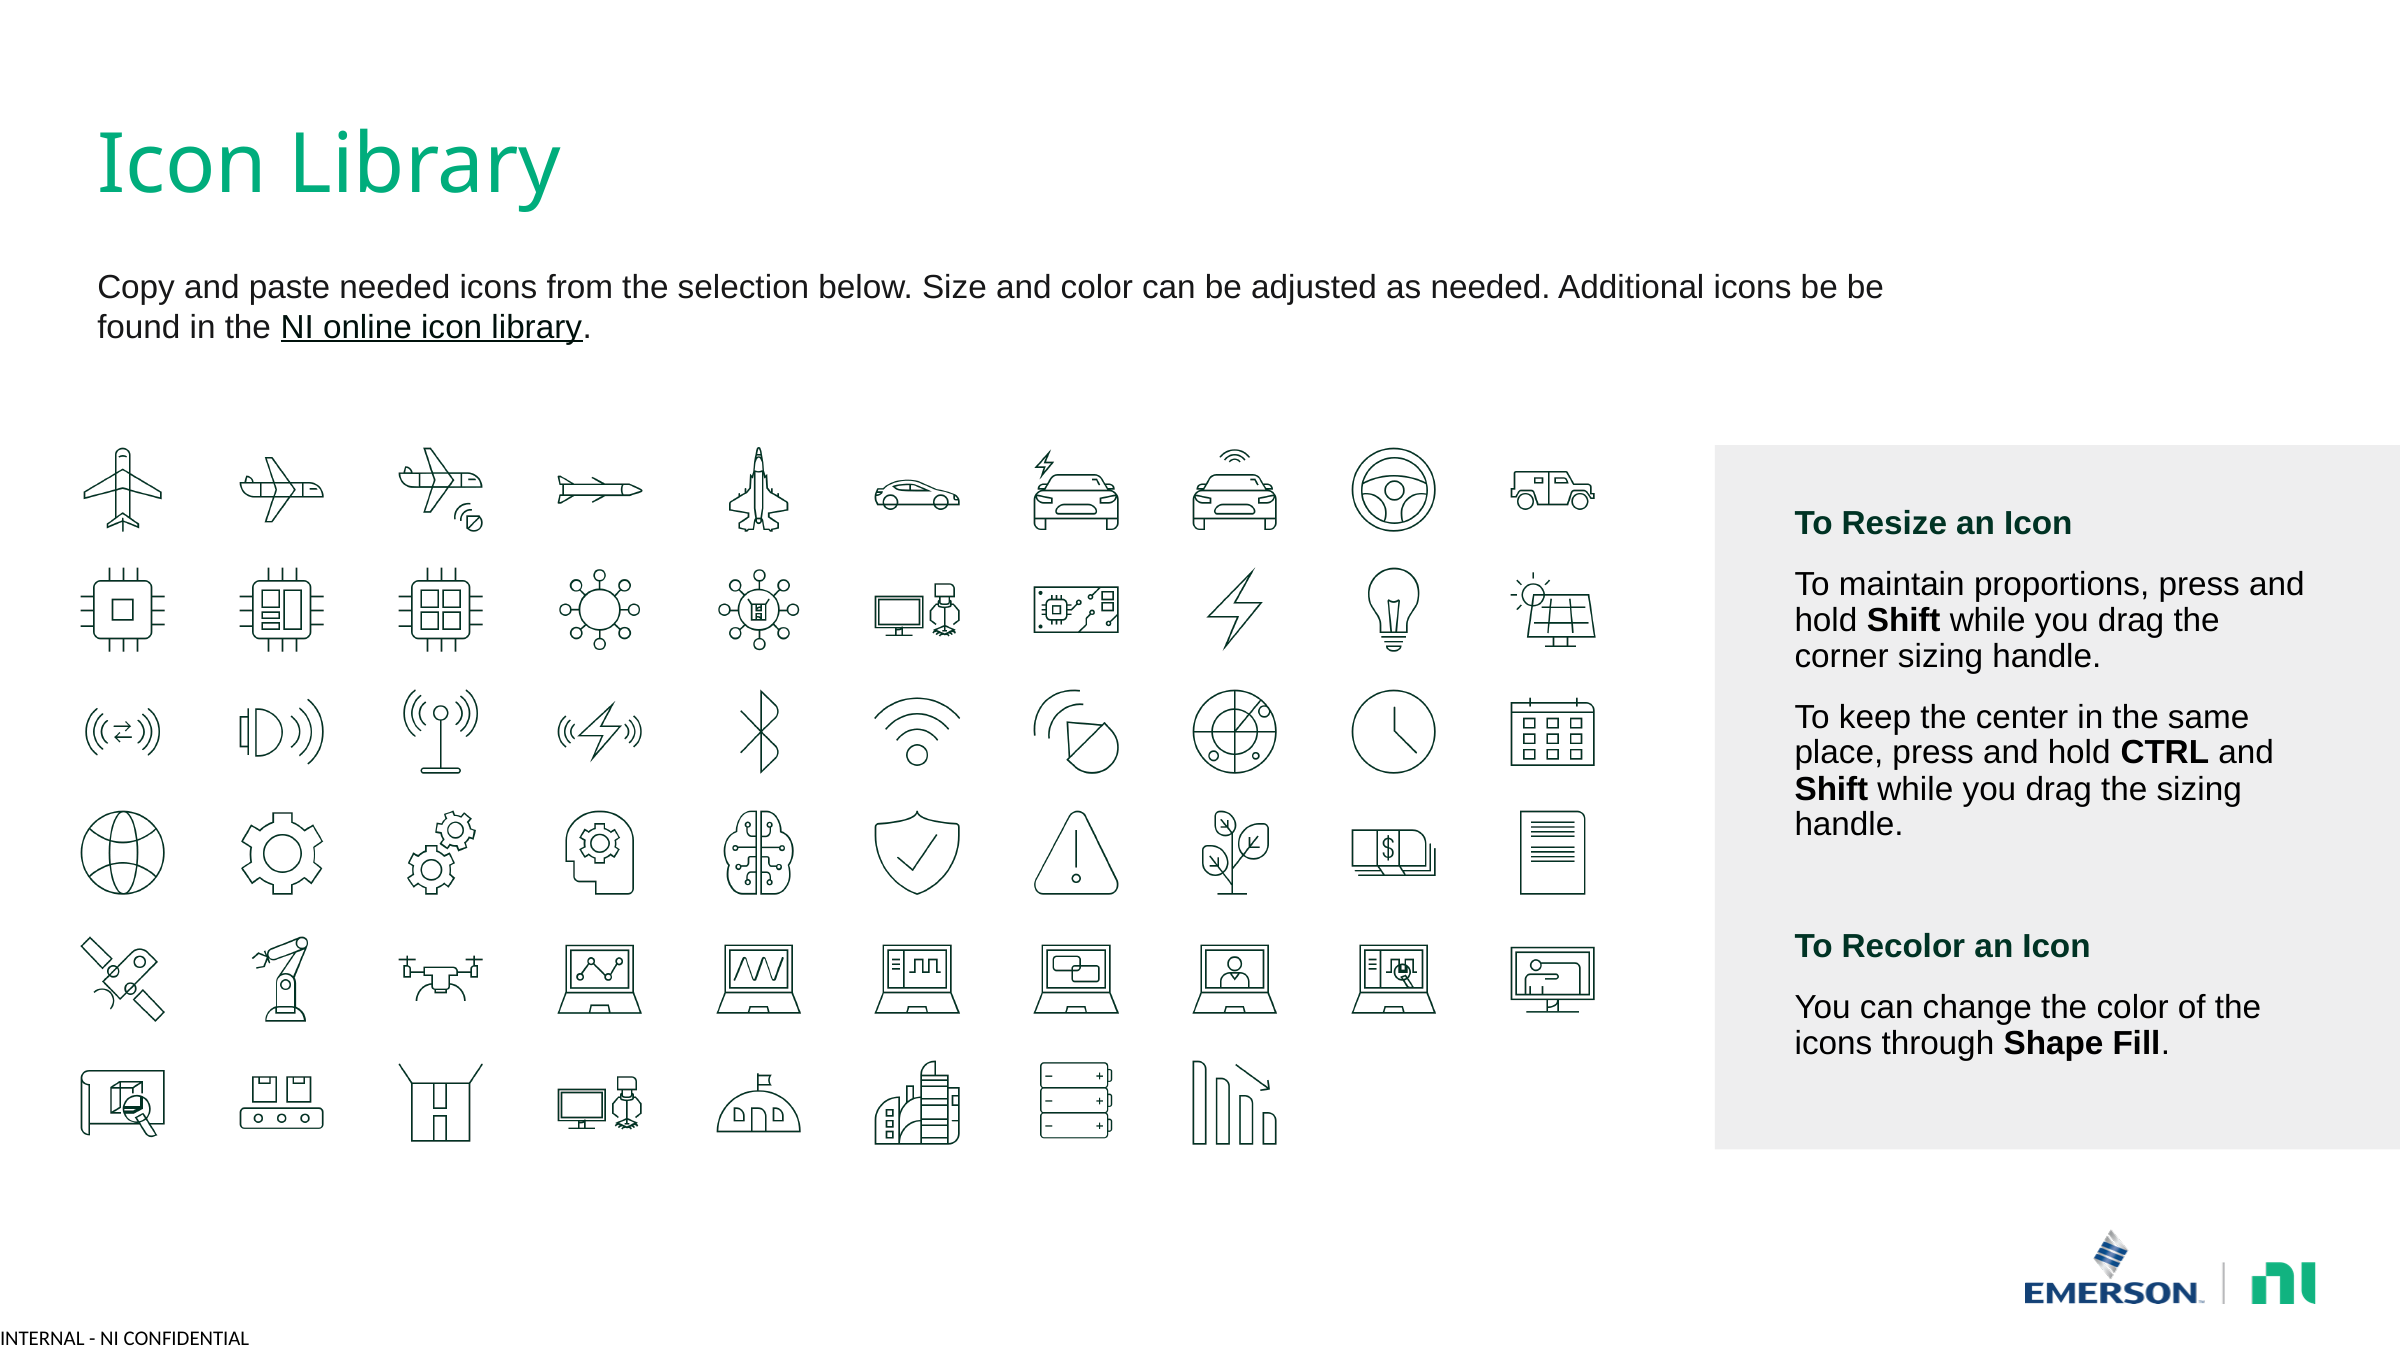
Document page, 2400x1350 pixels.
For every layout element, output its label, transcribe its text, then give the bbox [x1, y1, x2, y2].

title Icon Library [82, 54, 2318, 221]
picture [1497, 555, 1607, 665]
picture [1021, 555, 1131, 665]
picture [703, 924, 813, 1034]
picture [544, 677, 654, 787]
picture [544, 924, 654, 1034]
picture [227, 1048, 337, 1158]
picture [703, 677, 813, 787]
picture [1021, 677, 1131, 787]
picture [862, 555, 972, 665]
picture [703, 555, 813, 665]
picture [862, 924, 972, 1034]
picture [703, 798, 813, 907]
picture [544, 555, 654, 665]
picture [1497, 677, 1607, 787]
picture [862, 435, 972, 544]
picture [386, 924, 495, 1034]
picture [386, 798, 495, 907]
picture [1497, 435, 1607, 544]
picture [1339, 555, 1448, 665]
picture [1339, 924, 1448, 1034]
picture [227, 798, 337, 907]
picture [544, 435, 654, 544]
picture [68, 798, 178, 907]
picture [227, 555, 337, 665]
picture [703, 435, 813, 544]
picture [1021, 798, 1131, 907]
picture [862, 677, 972, 787]
picture [703, 1048, 813, 1158]
text_box To Resize an Icon To maintain proportions, press and hold Shift while you drag the corner sizing handle. To keep the center in the same place, press and hold CTRL and Shift while you drag the sizing handle. To Recolor an Icon You can change the color of the icons through Shape Fill. [1779, 498, 2325, 1070]
picture [1180, 924, 1290, 1034]
picture [227, 677, 337, 787]
picture [1021, 435, 1131, 544]
picture [544, 1048, 654, 1158]
text_box Copy and paste needed icons from the selection below. Size and color can be adjusted as needed. Additional icons be be found in the NI online icon library. [82, 249, 1953, 308]
picture [68, 677, 178, 787]
picture [386, 677, 495, 787]
picture [1180, 555, 1290, 665]
picture [1180, 1048, 1290, 1158]
picture [1021, 1048, 1131, 1158]
picture [227, 924, 337, 1034]
picture [1497, 798, 1607, 907]
picture [1180, 798, 1290, 907]
picture [1339, 677, 1448, 787]
text_box [1714, 445, 2400, 1150]
picture [68, 1048, 178, 1158]
picture [1180, 677, 1290, 787]
picture [1021, 924, 1131, 1034]
picture [1339, 435, 1448, 544]
picture [544, 798, 654, 907]
picture [386, 555, 495, 665]
picture [862, 798, 972, 907]
picture [386, 435, 495, 544]
picture [386, 1048, 495, 1158]
picture [68, 555, 178, 665]
picture [1497, 924, 1607, 1034]
picture [1180, 435, 1290, 544]
picture [1339, 798, 1448, 907]
picture [2025, 1229, 2316, 1304]
picture [227, 435, 337, 544]
picture [68, 924, 178, 1034]
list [68, 435, 178, 544]
picture [862, 1048, 972, 1158]
